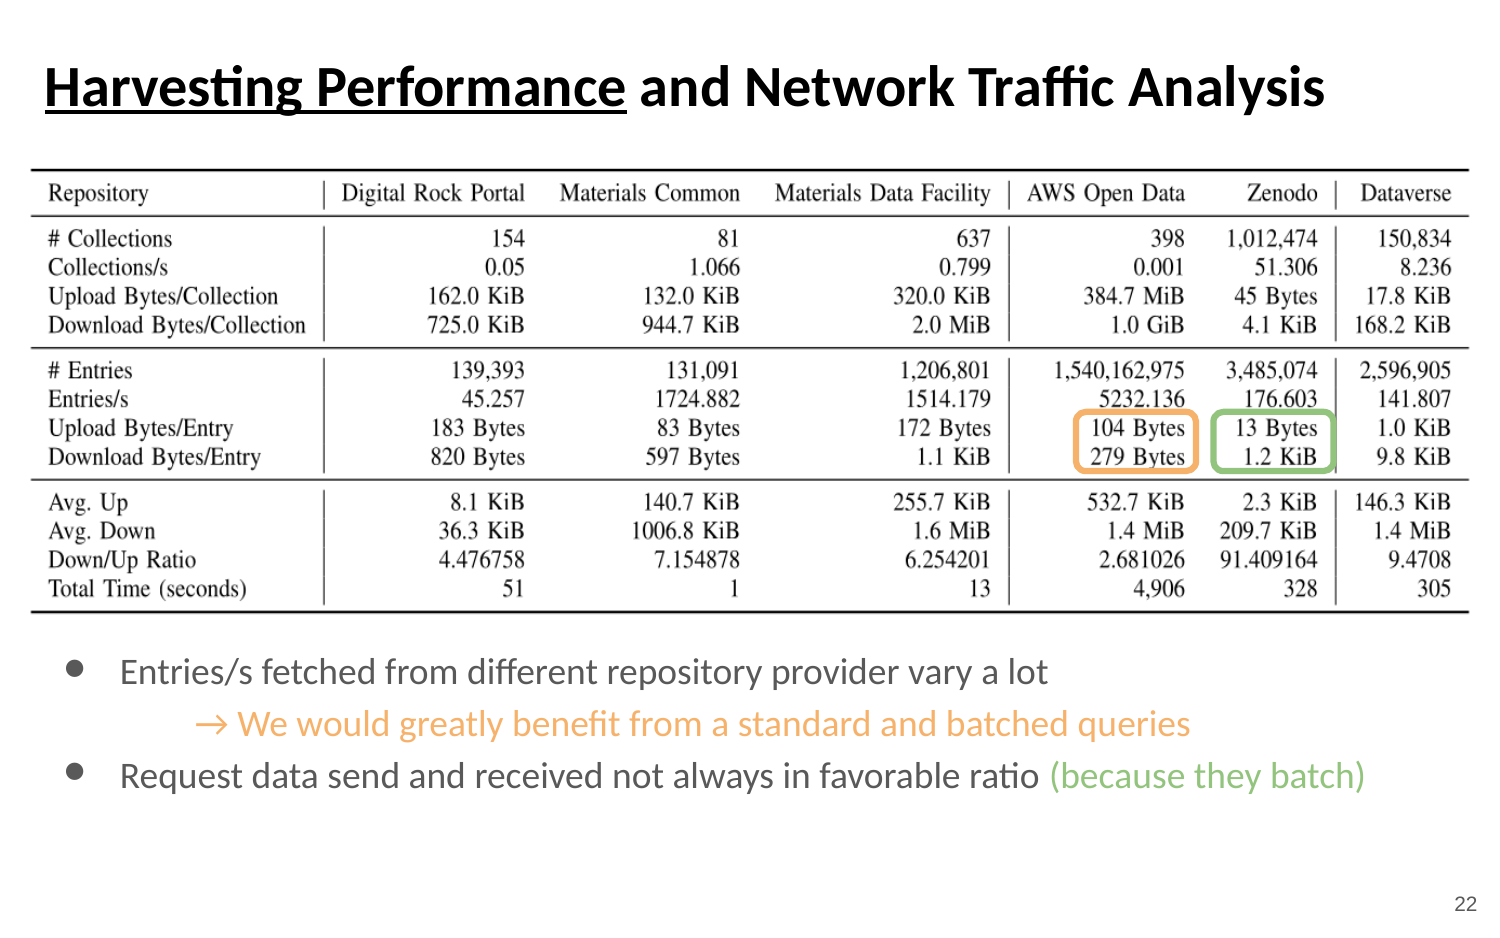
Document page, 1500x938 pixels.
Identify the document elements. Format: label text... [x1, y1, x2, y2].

slide_number ‹#› [1402, 867, 1493, 938]
picture [0, 138, 1500, 631]
list Entries/s fetched from different repository provider vary a lot → We would greatly benefit from a standard and batched queries Request data send and received not always in favorable ratio (because they batch) [29, 639, 1471, 905]
title Harvesting Performance and Network Traffic Analysis [29, 33, 1471, 134]
